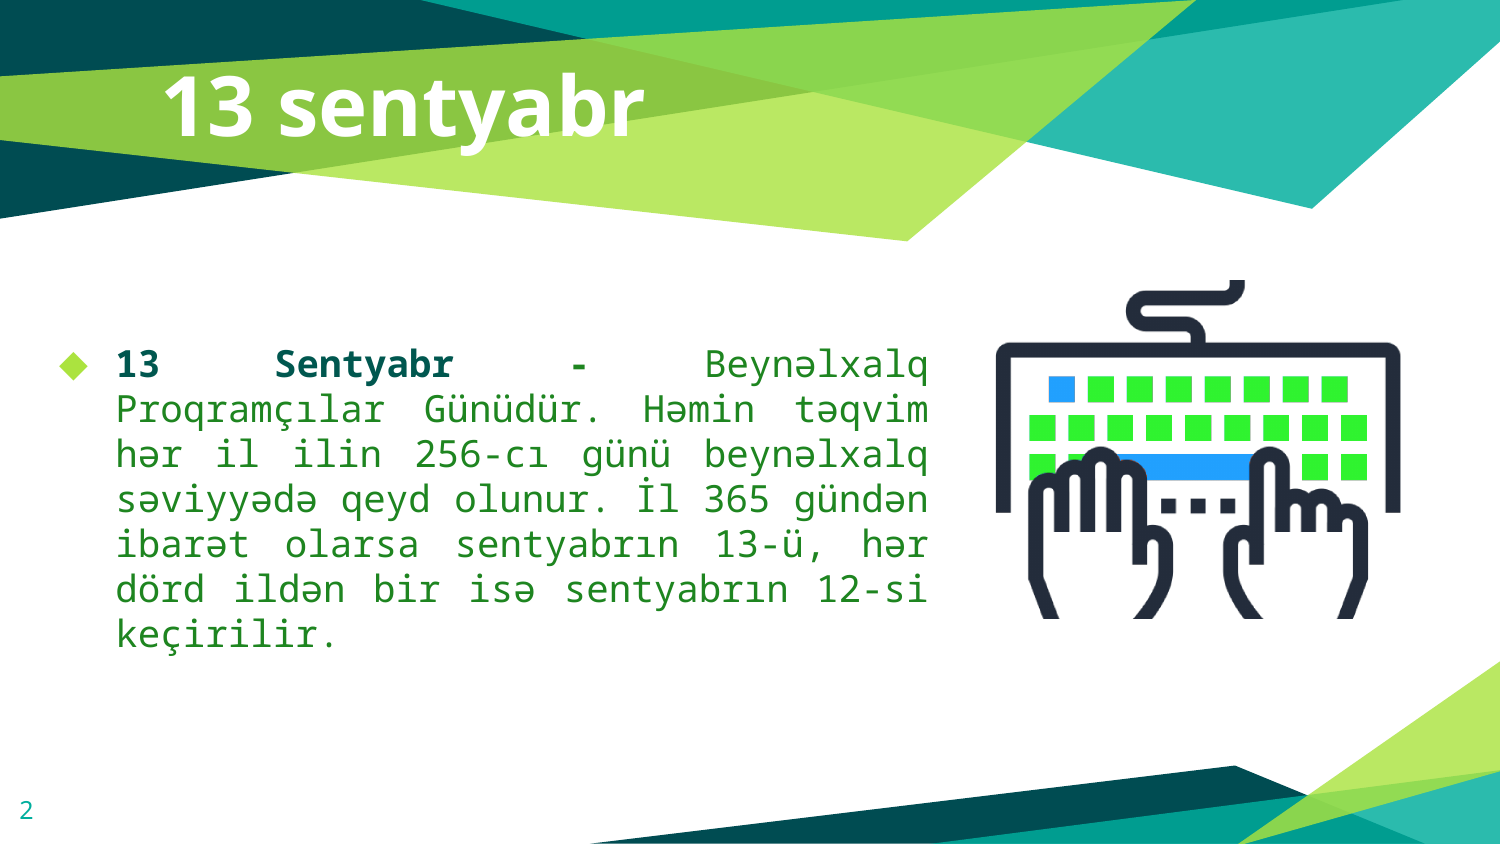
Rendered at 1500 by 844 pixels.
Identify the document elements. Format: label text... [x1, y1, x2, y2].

list 13 Sentyabr - Beynəlxalq Proqramçılar Günüdür. Həmin təqvim hər il ilin 256-cı günü beynəlxalq səviyyədə qeyd olunur. İl 365 gündən ibarət olarsa sentyabrın 13-ü, hər dörd ildən bir isə sentyabrın 12-si keçirilir. [25, 324, 945, 601]
picture [991, 280, 1405, 619]
title 13 sentyabr [145, 37, 1355, 206]
slide_number 2 [4, 779, 95, 844]
